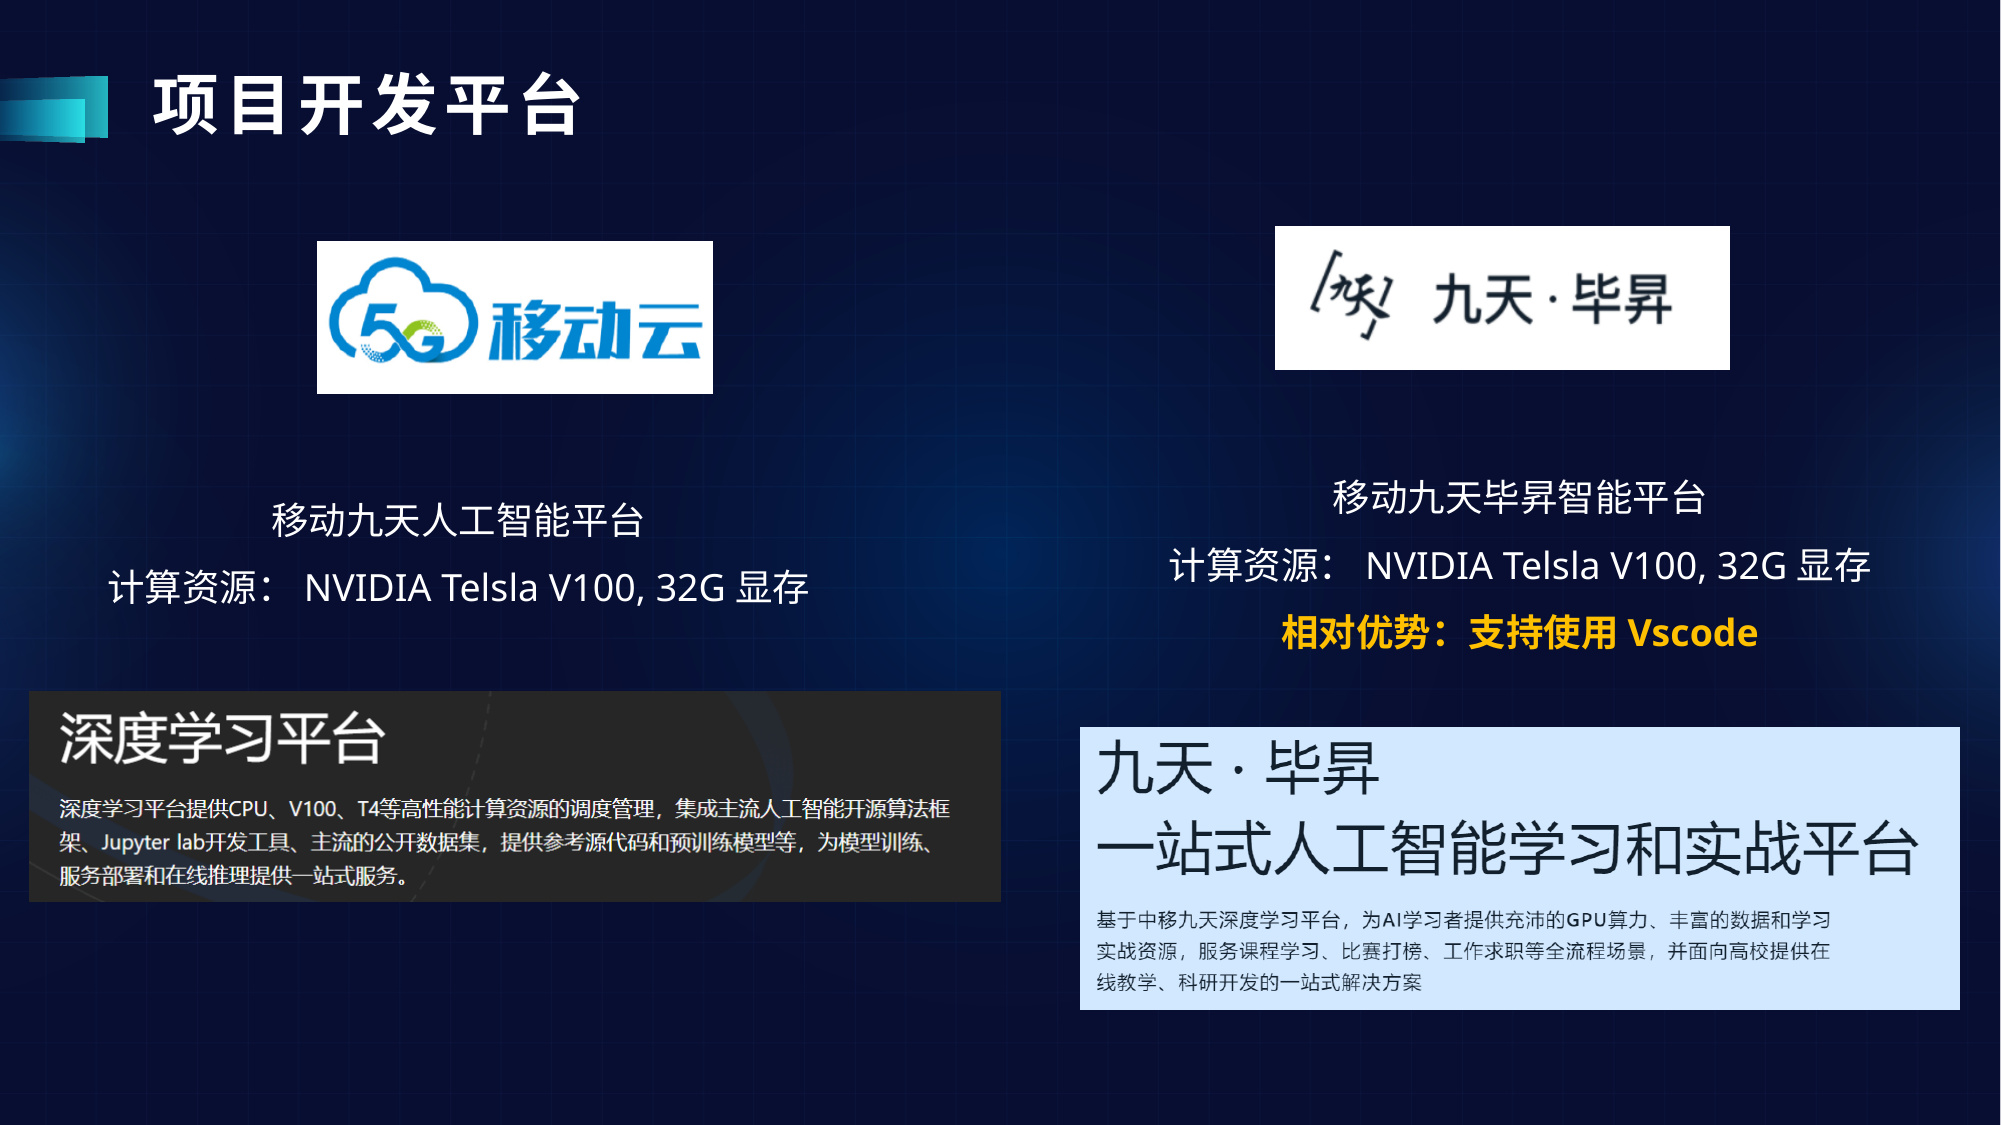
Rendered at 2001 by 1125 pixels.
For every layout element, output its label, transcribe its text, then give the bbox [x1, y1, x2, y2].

text_box 移动九天人工智能平台 计算资源：NVIDIA Telsla V100, 32G显存 [71, 466, 847, 617]
title 项目开发平台 [137, 63, 1863, 152]
text_box 移动九天毕昇智能平台 计算资源：NVIDIA Telsla V100, 32G显存 相对优势：支持使用Vscode [1092, 444, 1948, 662]
picture [0, 0, 2001, 1125]
text_box 01 [77, 99, 85, 138]
